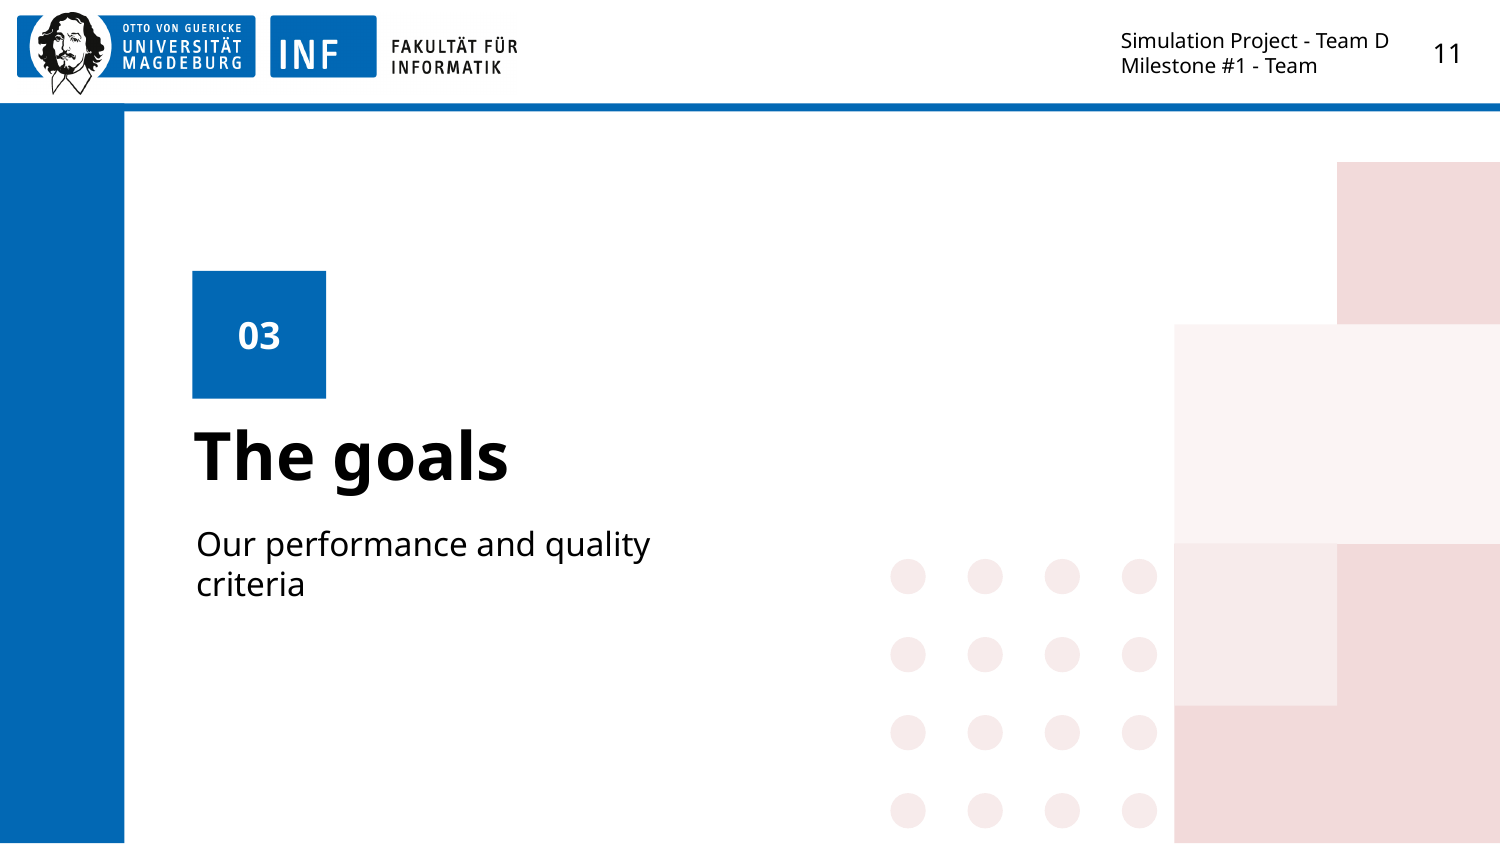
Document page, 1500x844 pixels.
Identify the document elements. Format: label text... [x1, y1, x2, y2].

text_box Simulation Project - Team D Milestone #1 - Team [1105, 12, 1418, 90]
slide_number ‹#› [1418, 21, 1479, 86]
picture [17, 12, 517, 95]
subtitle Our performance and quality criteria [181, 508, 696, 573]
title 03 [192, 270, 327, 399]
title The goals [178, 398, 780, 509]
